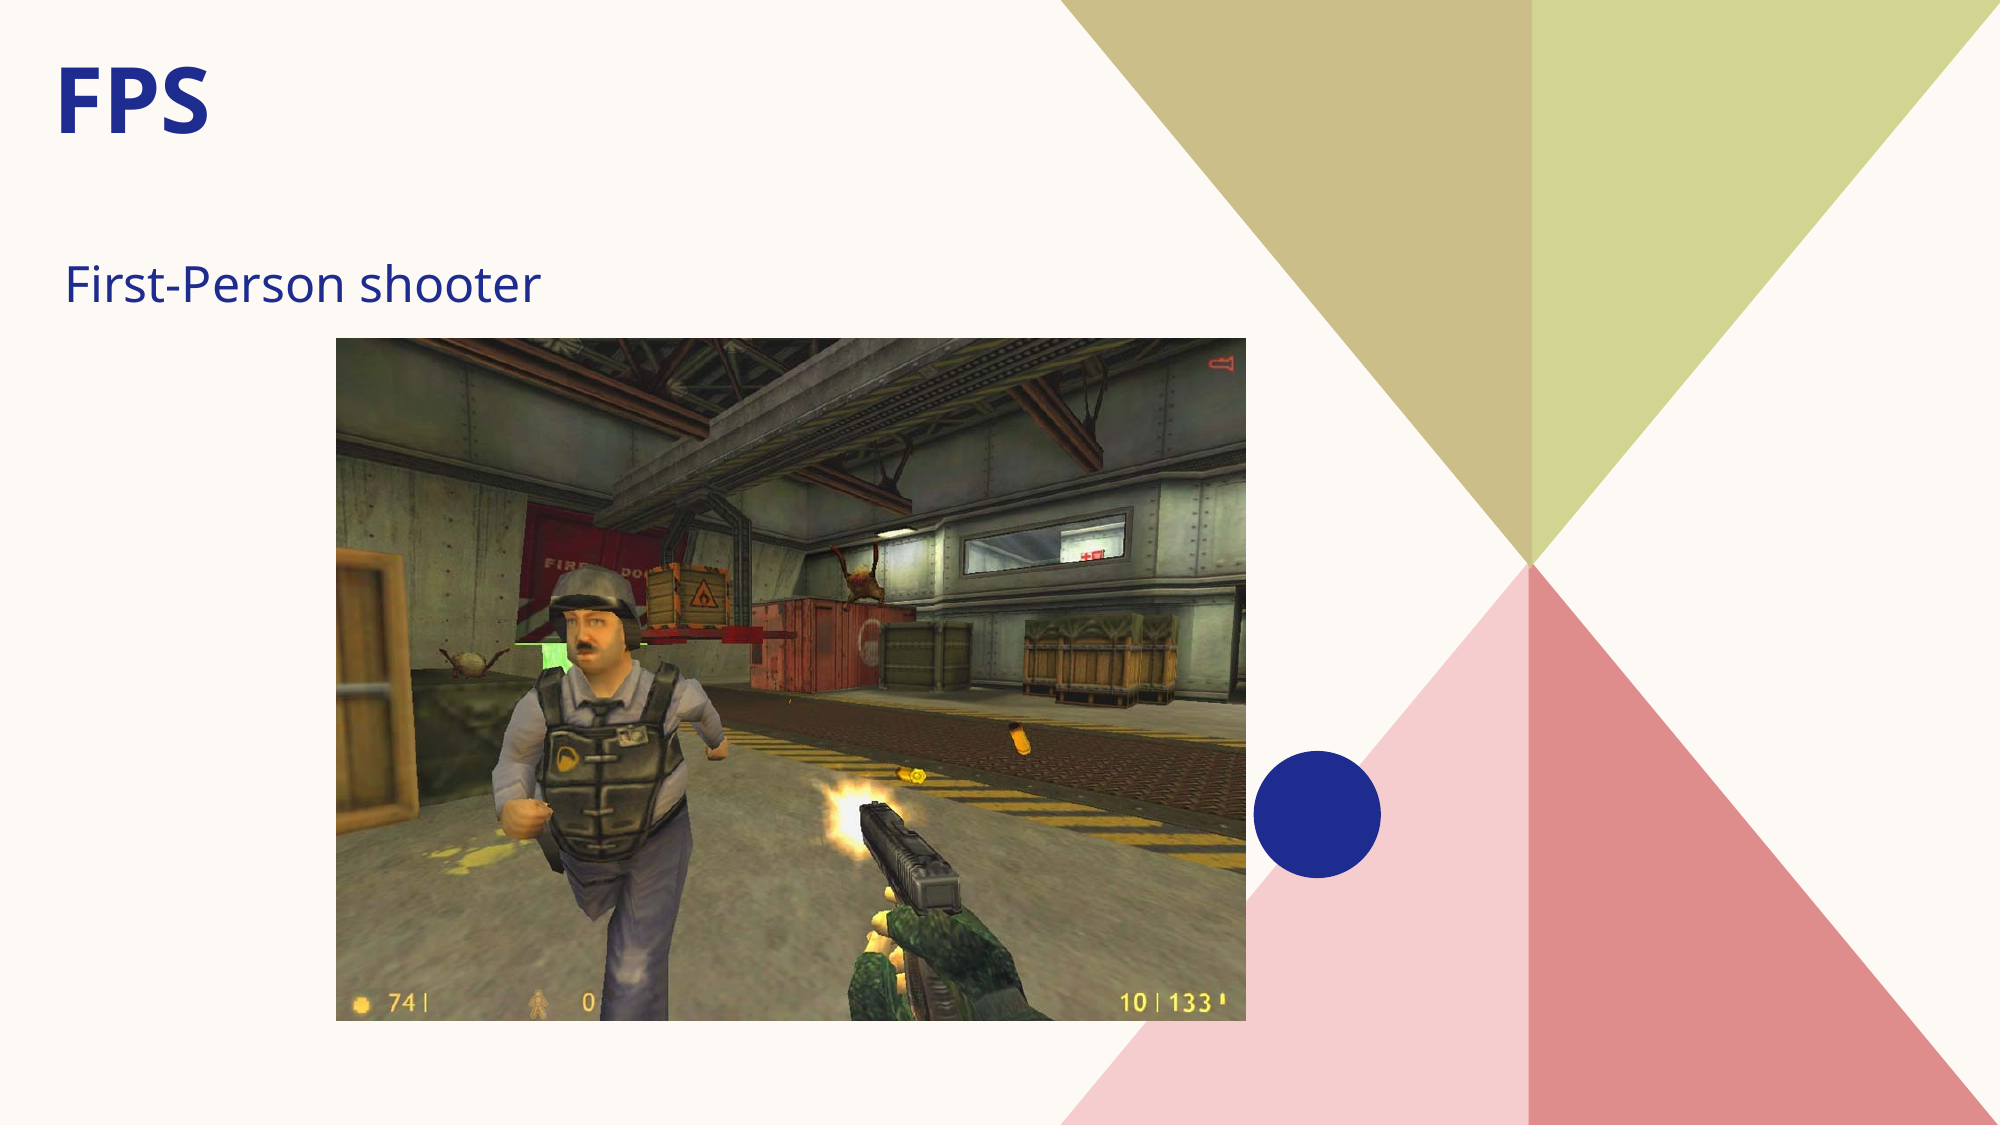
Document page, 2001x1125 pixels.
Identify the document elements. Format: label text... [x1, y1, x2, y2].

picture [336, 338, 1246, 1021]
list First-Person shooter [49, 215, 984, 728]
title FPS [38, 34, 973, 161]
